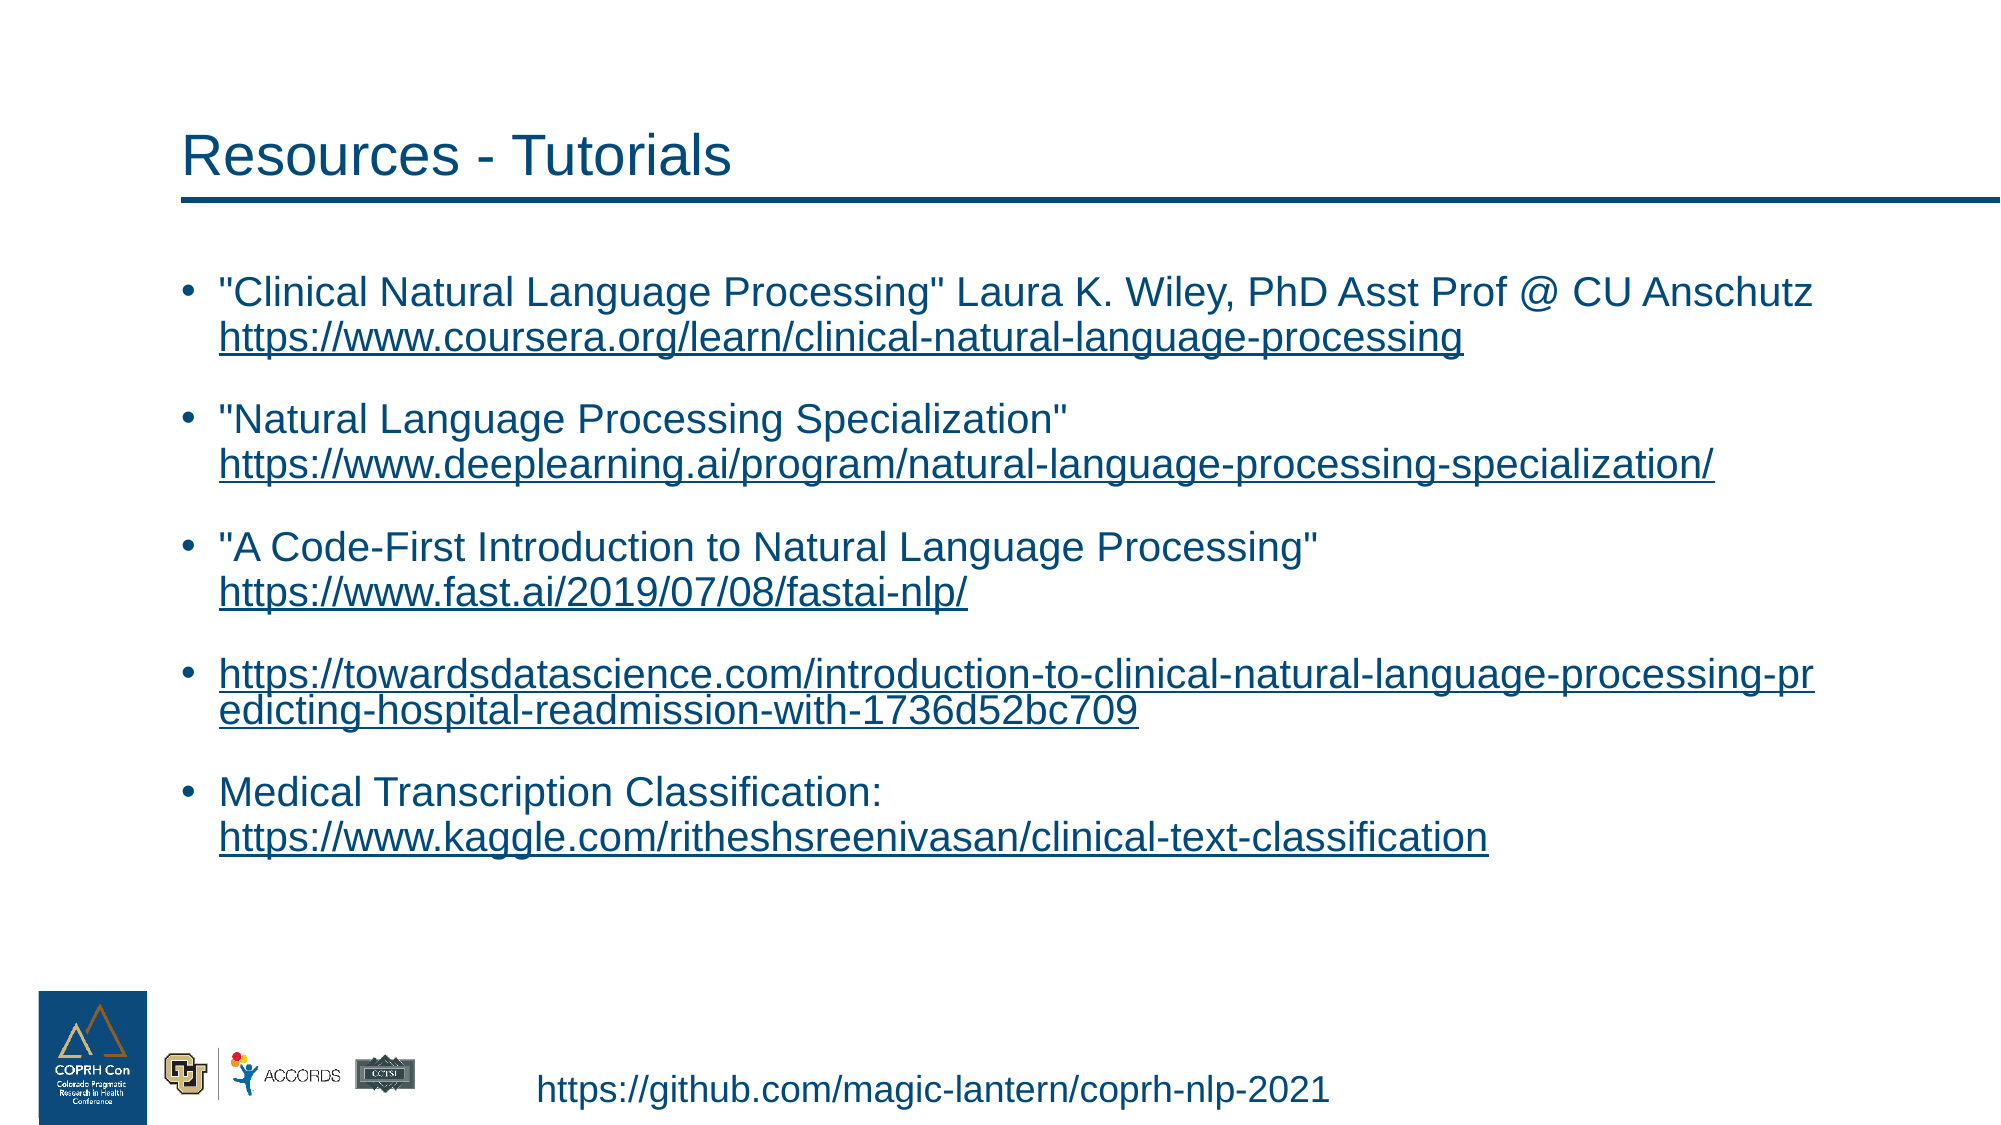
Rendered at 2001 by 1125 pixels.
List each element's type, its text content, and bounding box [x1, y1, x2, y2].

picture [160, 1042, 418, 1104]
text_box https://github.com/magic-lantern/coprh-nlp-2021 [521, 1058, 1346, 1118]
title Resources - Tutorials [181, 15, 1819, 196]
list "Clinical Natural Language Processing" Laura K. Wiley, PhD Asst Prof @ CU Anschutz https://www.coursera.org/learn/clinical-natural-language-processing "Natural Language Processing Specialization" https://www.deeplearning.ai/program/natural-language-processing-specialization/ "A Code-First Introduction to Natural Language Processing" https://www.fast.ai/2019/07/08/fastai-nlp/ https://towardsdatascience.com/introduction-to-clinical-natural-language-processing-predicting-hospital-readmission-with-1736d52bc709 Medical Transcription Classification: https://www.kaggle.com/ritheshsreenivasan/clinical-text-classification [181, 262, 1819, 1013]
picture [38, 991, 147, 1118]
